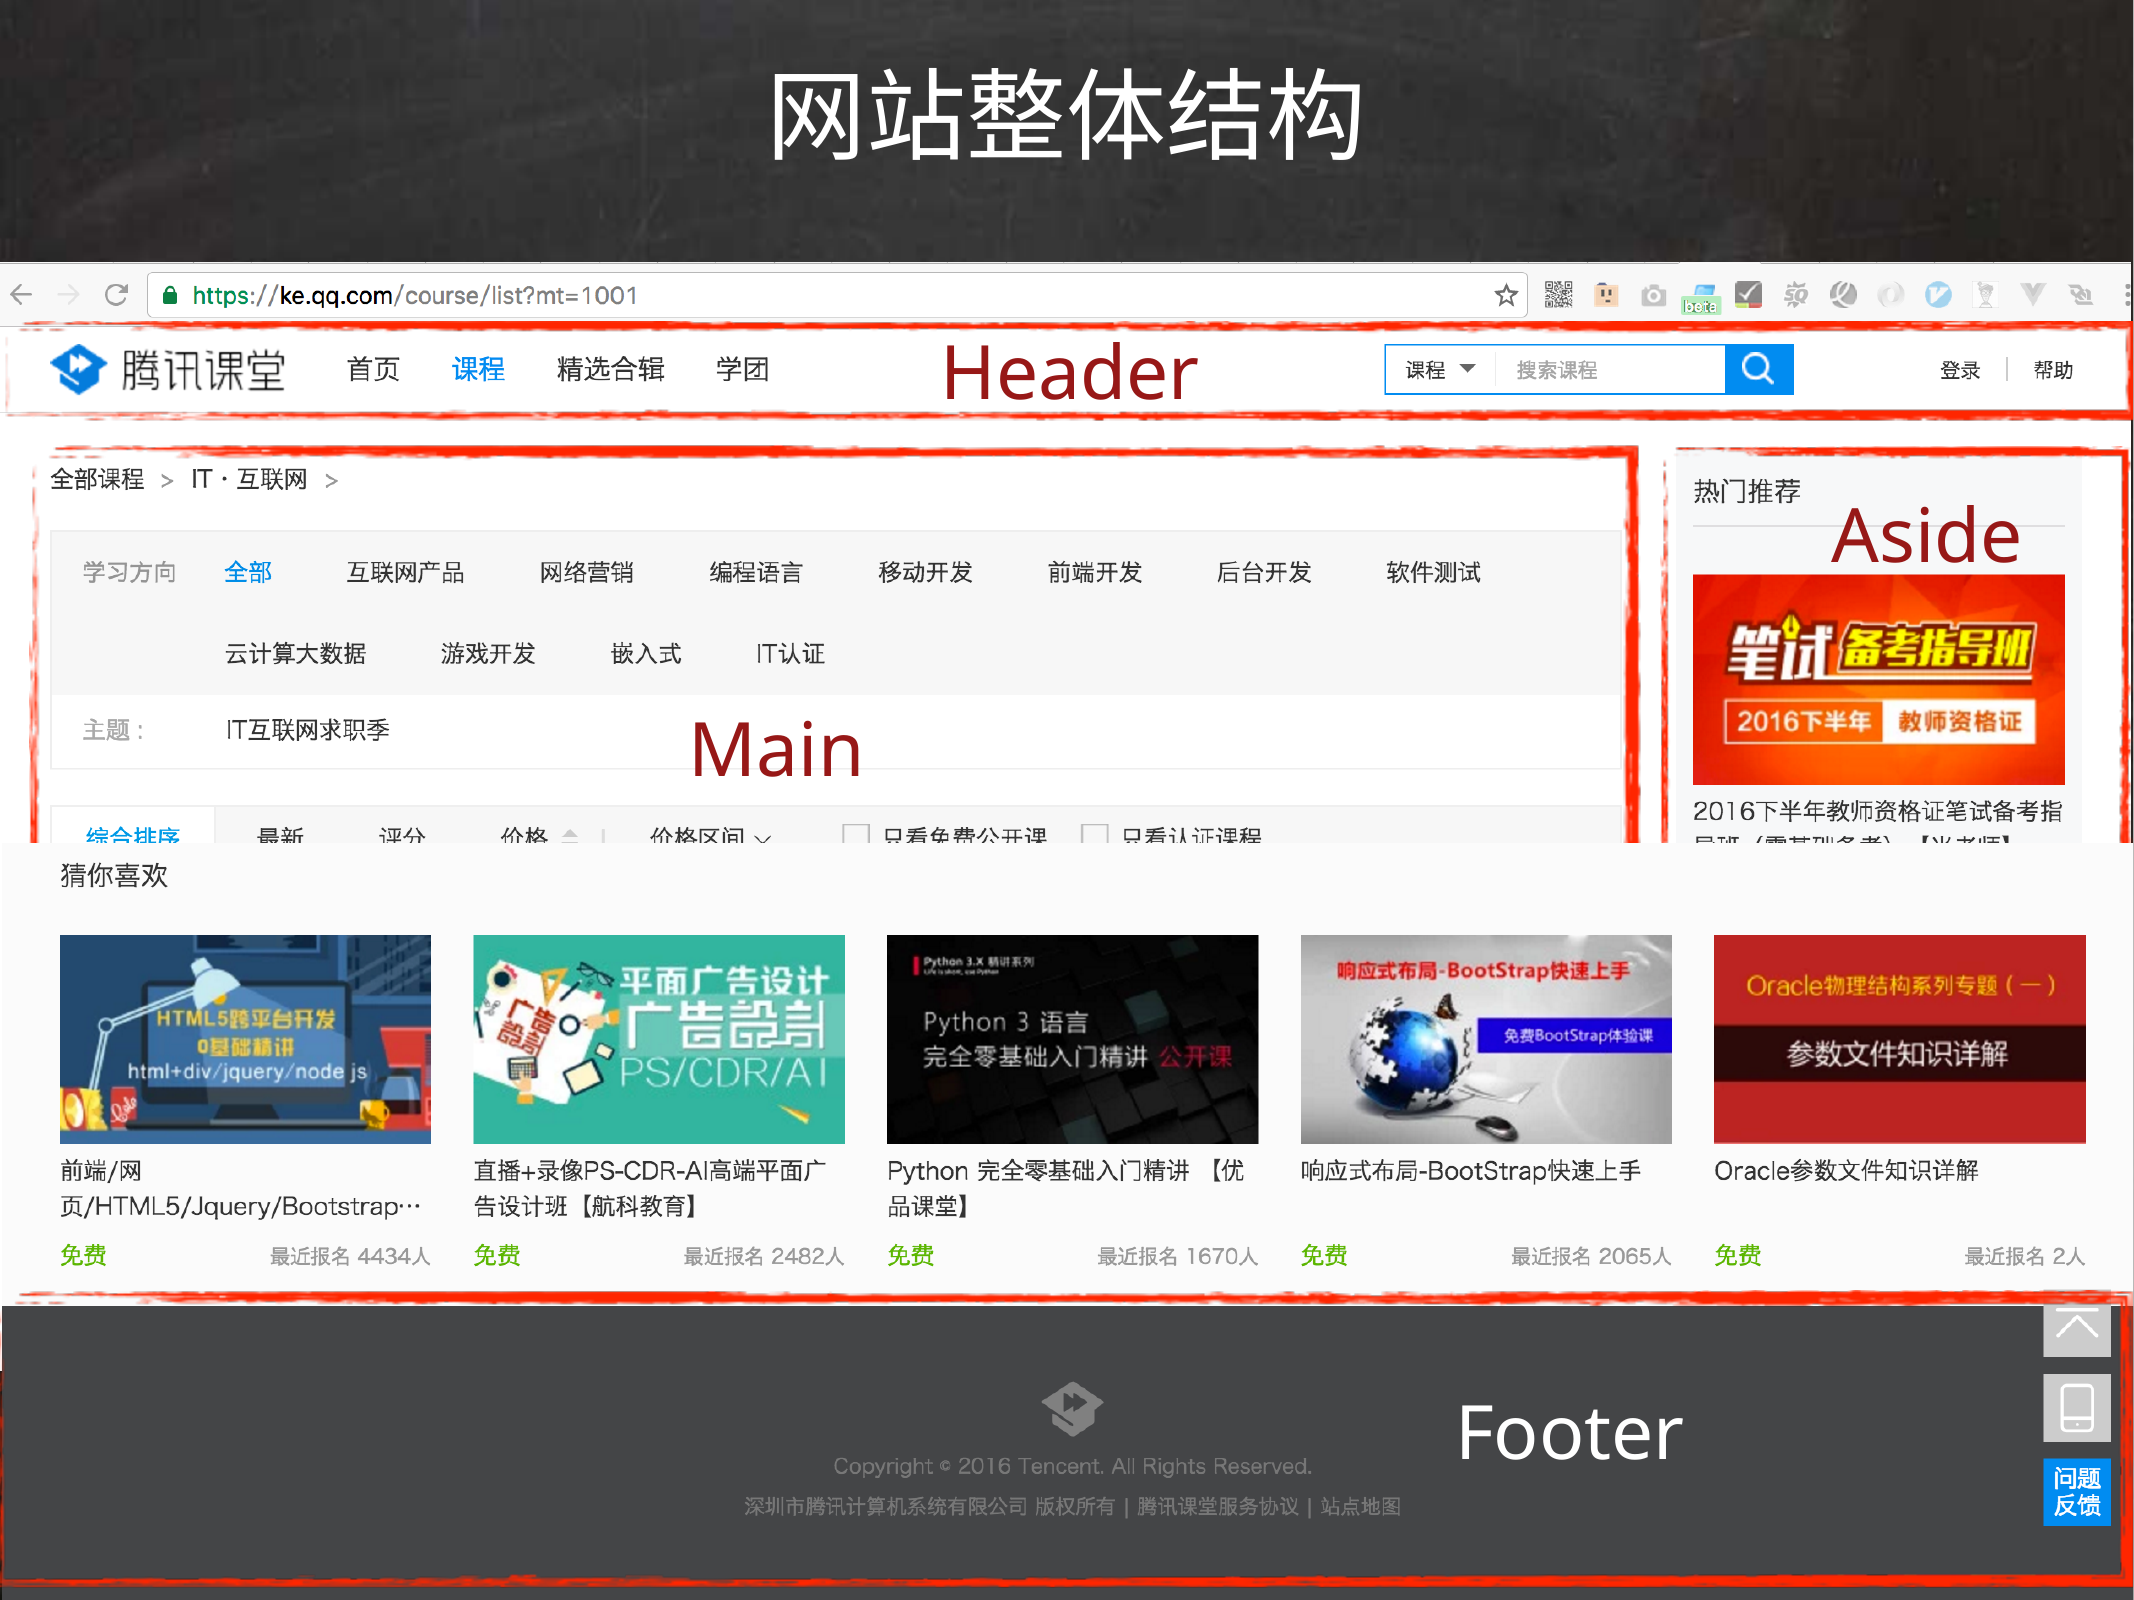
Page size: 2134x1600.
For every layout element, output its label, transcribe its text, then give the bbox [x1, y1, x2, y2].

picture [0, 222, 2134, 843]
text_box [0, 843, 2134, 1600]
title 网站整体结构 [0, 3, 2134, 222]
